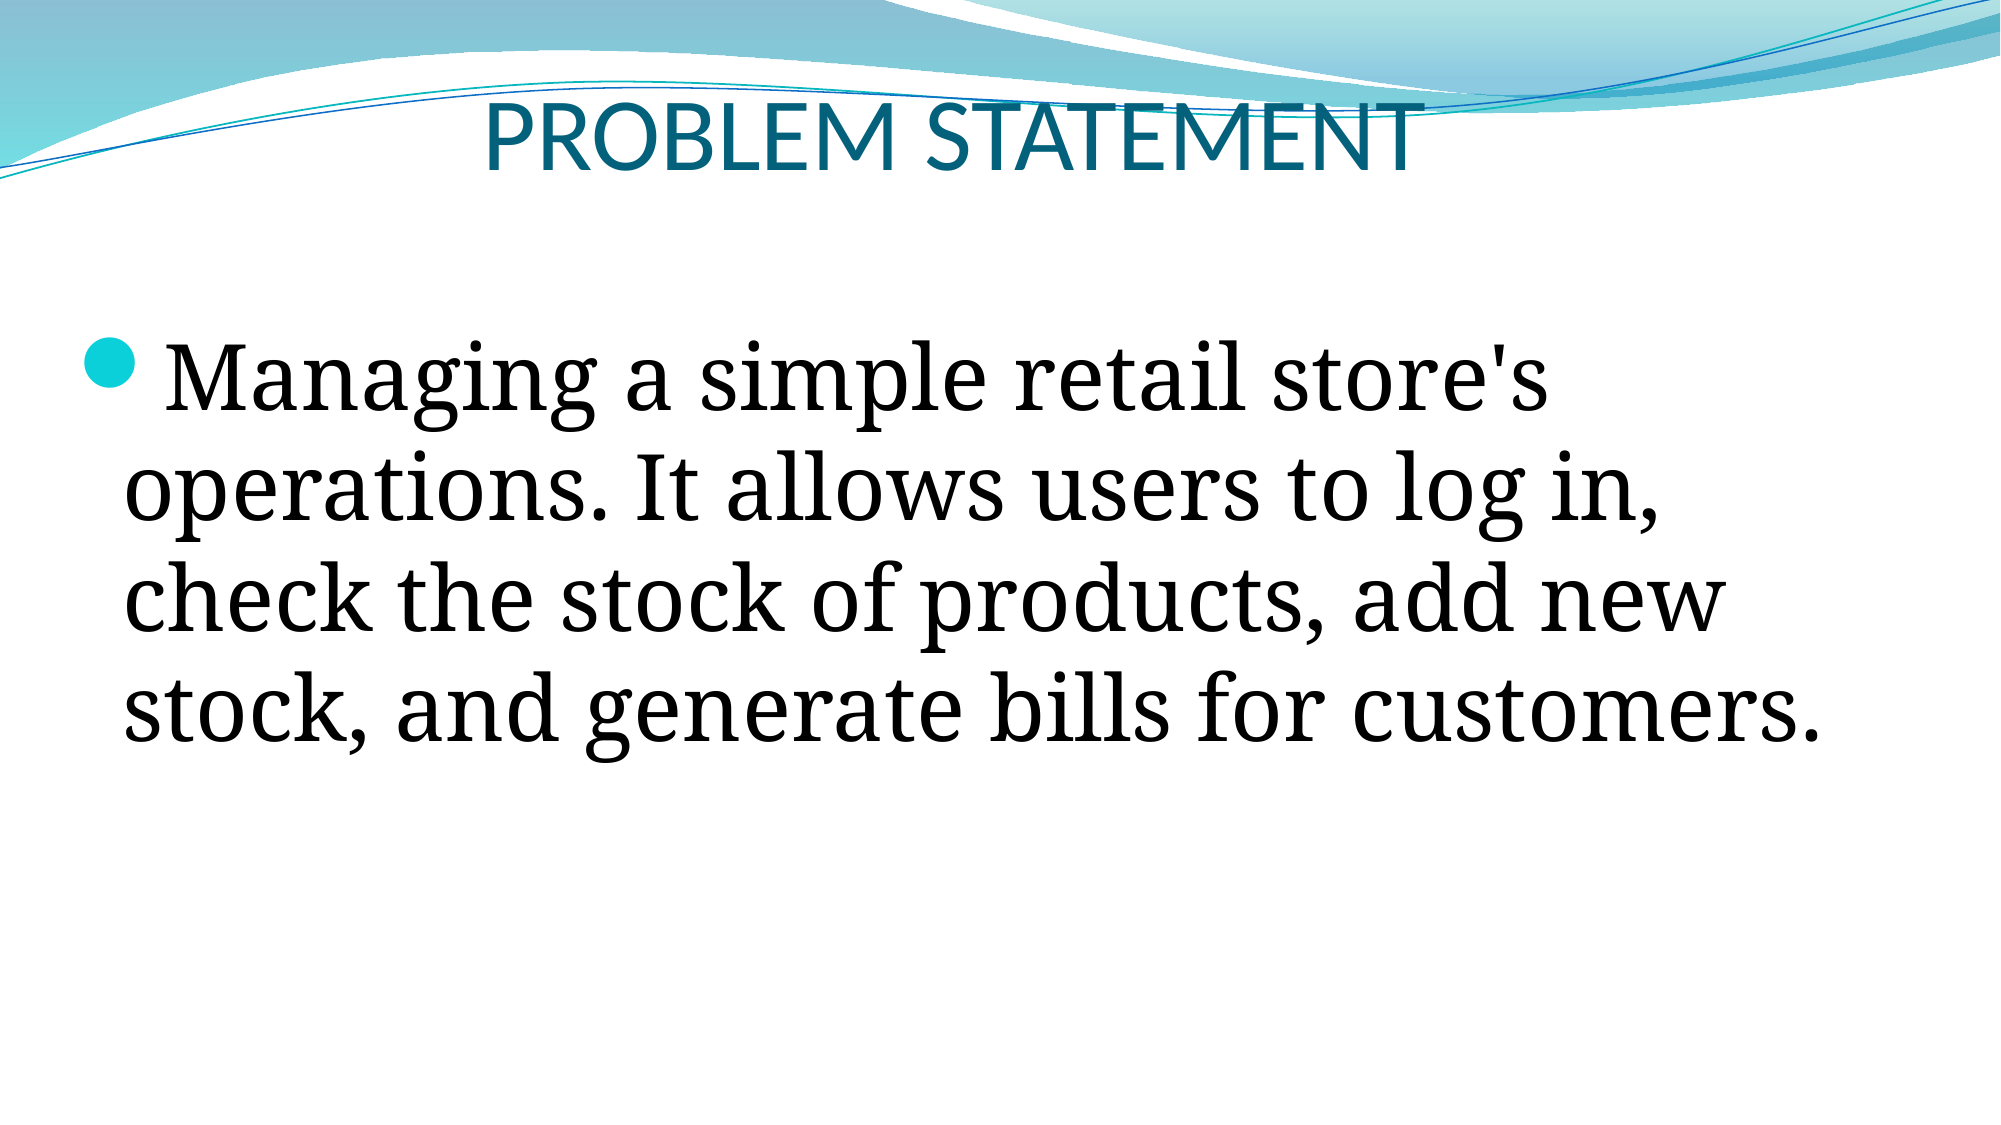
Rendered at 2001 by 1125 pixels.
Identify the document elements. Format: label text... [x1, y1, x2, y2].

title PROBLEM STATEMENT [99, 71, 1810, 192]
text_box [82, 671, 1828, 1024]
text_box [122, 442, 1923, 631]
list Managing a simple retail store's operations. It allows users to log in, check the stock of products, add new stock, and generate bills for customers. [62, 311, 1863, 934]
